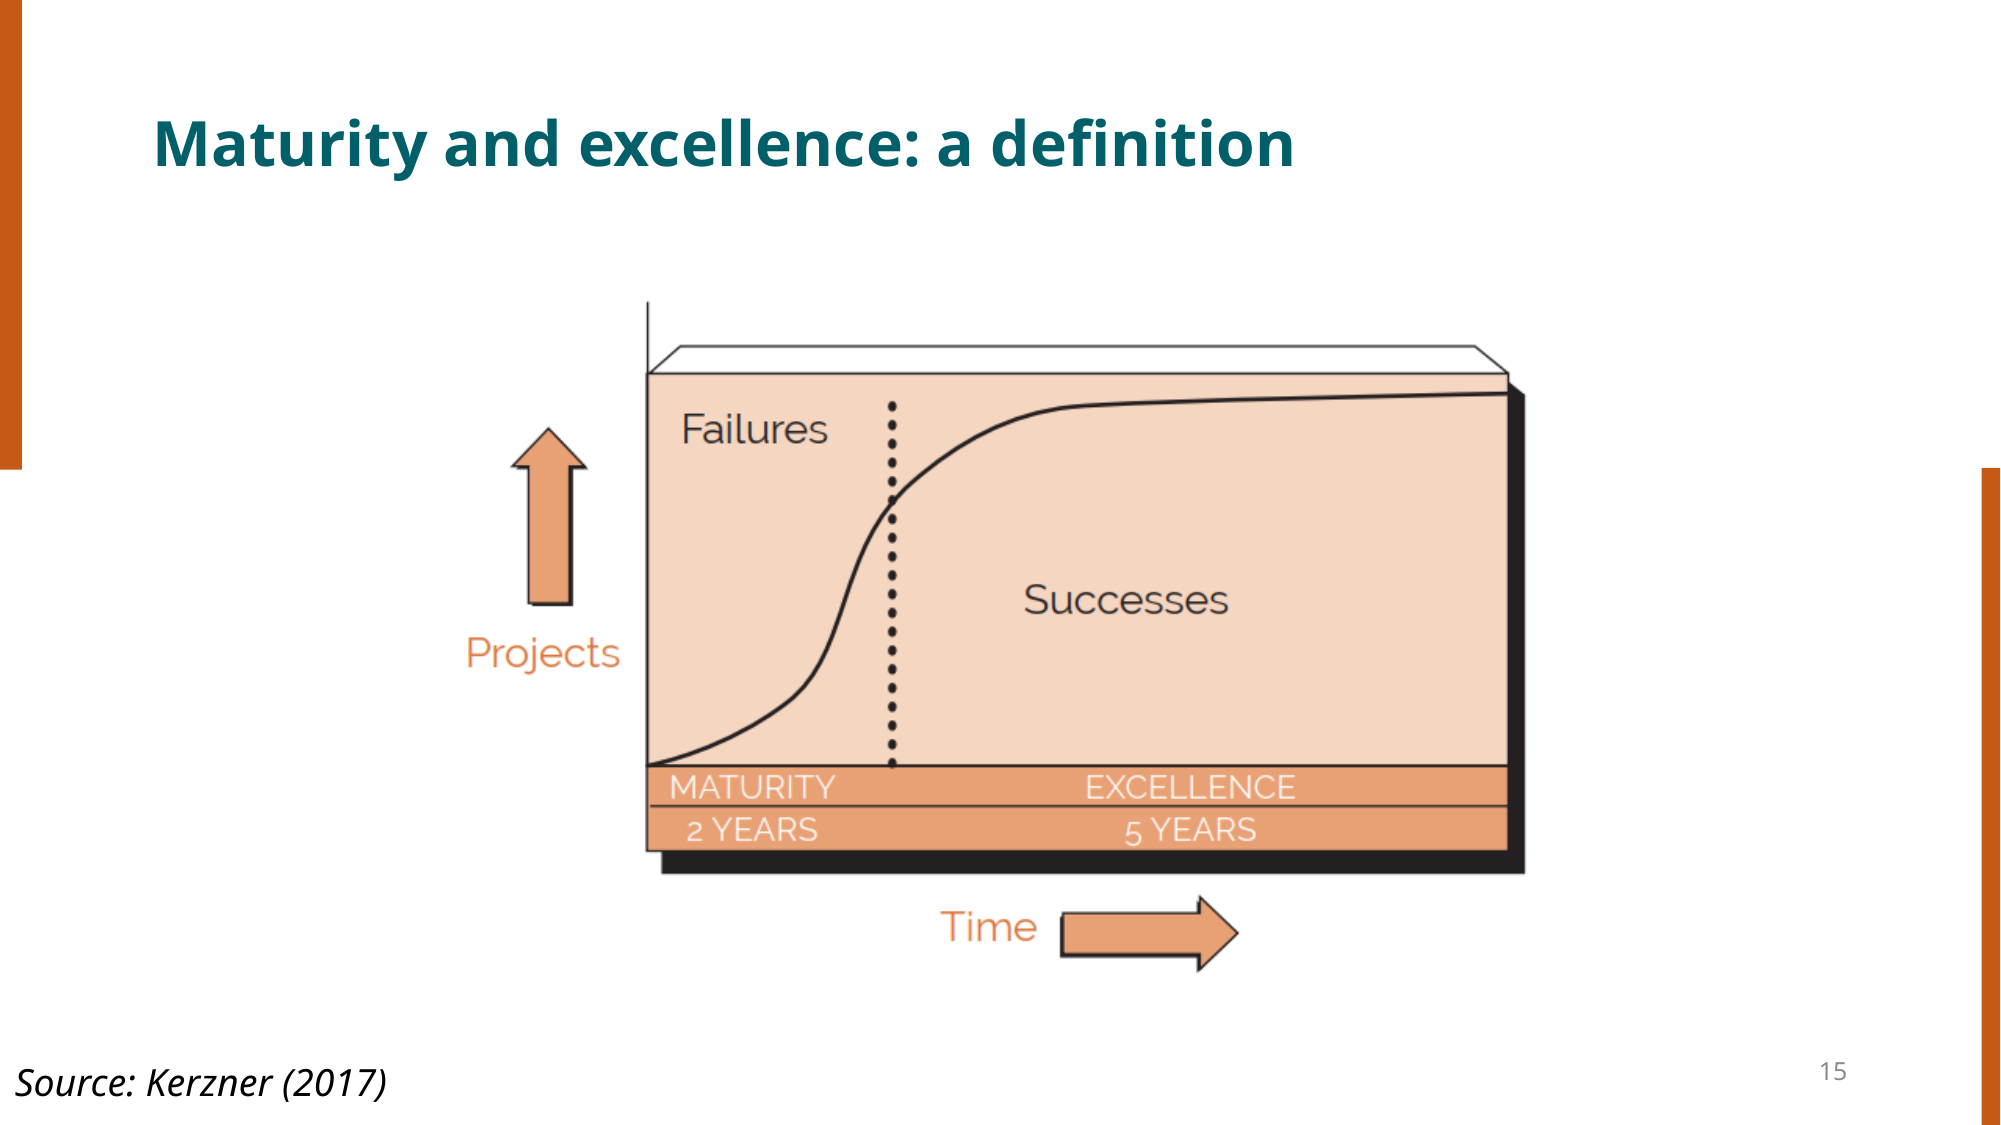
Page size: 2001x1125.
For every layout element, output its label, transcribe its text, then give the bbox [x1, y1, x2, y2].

text_box Source: Kerzner (2017) [0, 1051, 572, 1112]
title Maturity and excellence: a definition [137, 59, 1863, 233]
picture [453, 284, 1547, 982]
slide_number 15 [1412, 1042, 1863, 1103]
